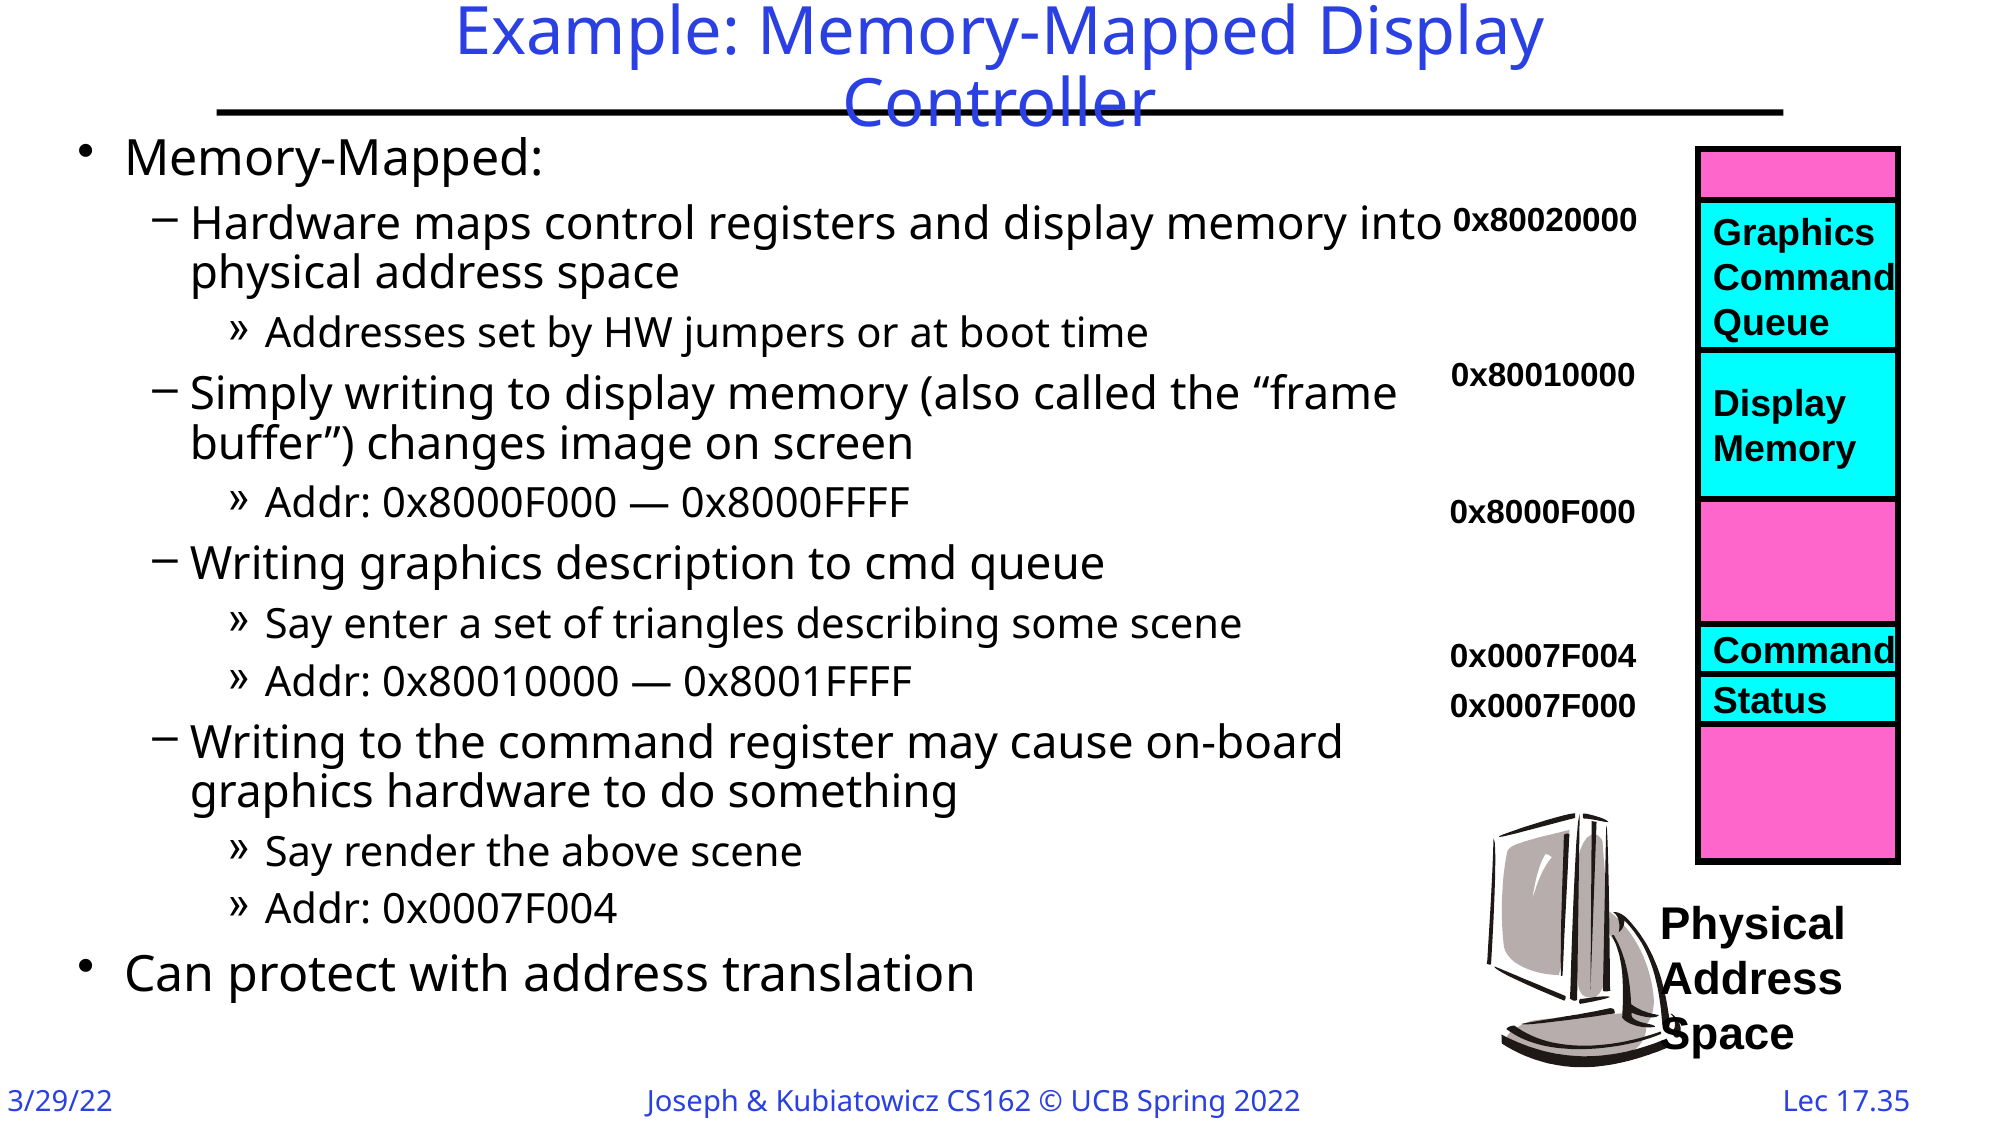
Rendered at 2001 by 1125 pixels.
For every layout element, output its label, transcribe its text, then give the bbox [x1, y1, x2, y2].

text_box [1471, 148, 1913, 1068]
list Memory-Mapped: Hardware maps control registers and display memory into physical address space Addresses set by HW jumpers or at boot time Simply writing to display memory (also called the “frame buffer”) changes image on screen Addr: 0x8000F000 — 0x8000FFFF Writing graphics description to cmd queue Say enter a set of triangles describing some scene Addr: 0x80010000 — 0x8001FFFF Writing to the command register may cause on-board graphics hardware to do something Say render the above scene Addr: 0x0007F004 Can protect with address translation [62, 125, 1501, 1088]
title Example: Memory-Mapped Display Controller [275, 24, 1725, 113]
